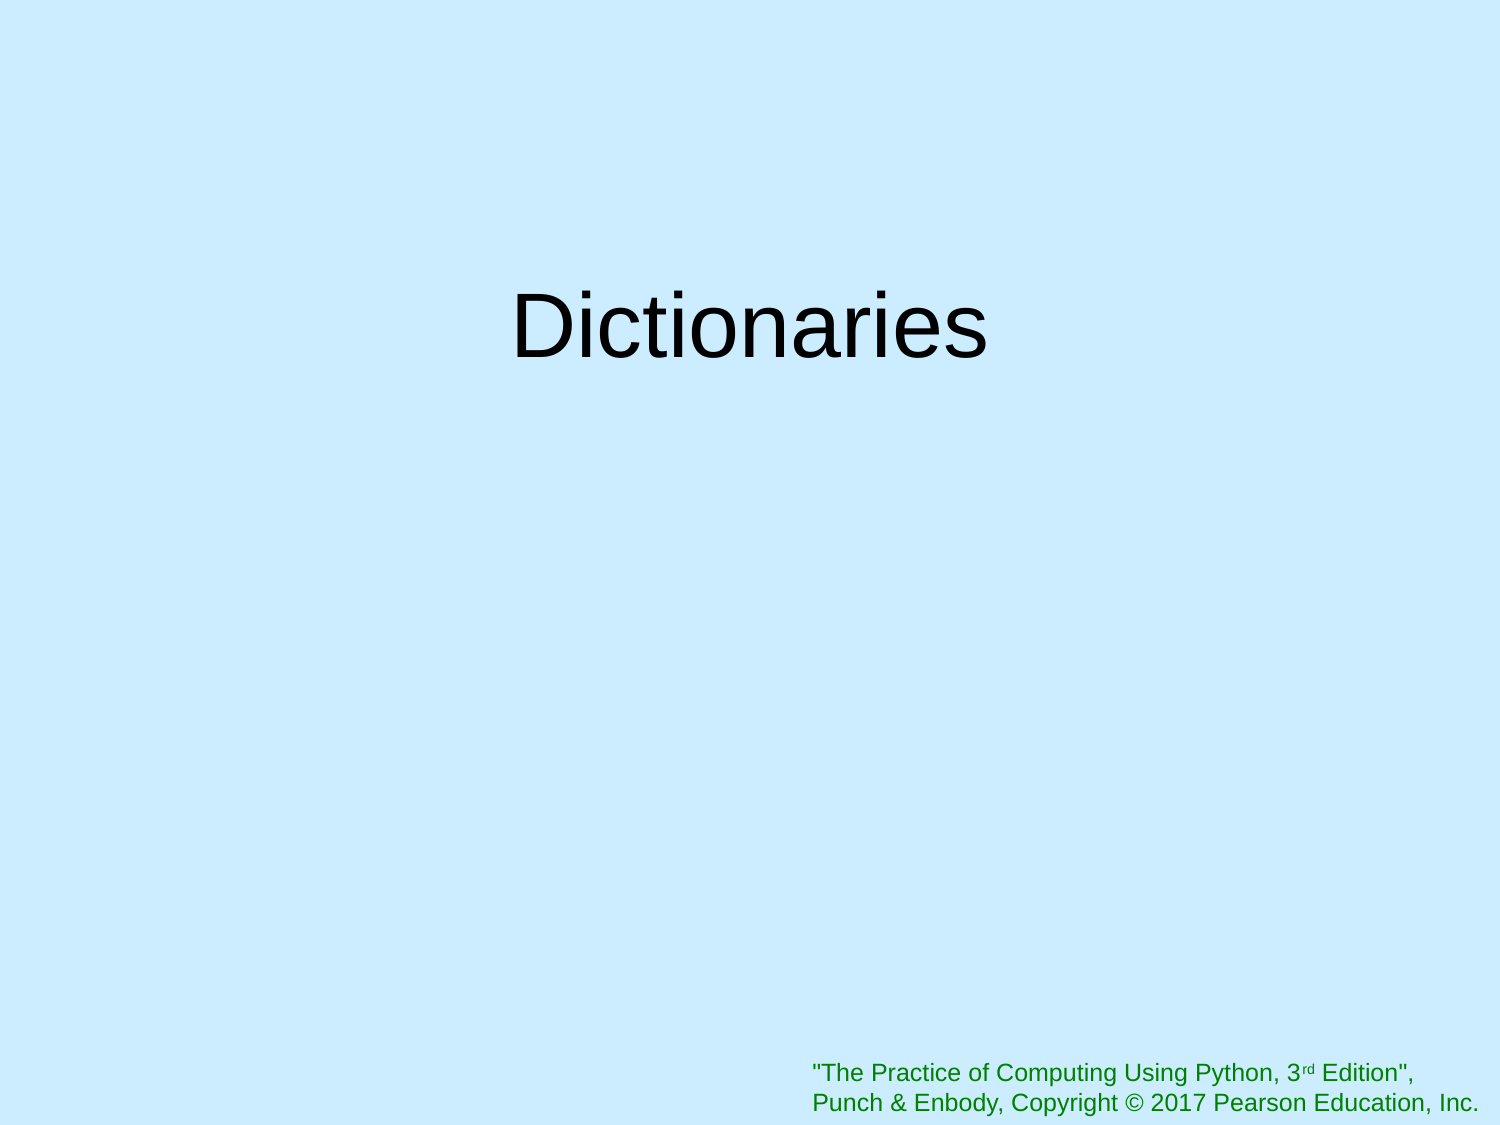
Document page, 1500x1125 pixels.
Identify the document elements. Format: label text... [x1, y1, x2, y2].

title Dictionaries [112, 200, 1388, 442]
